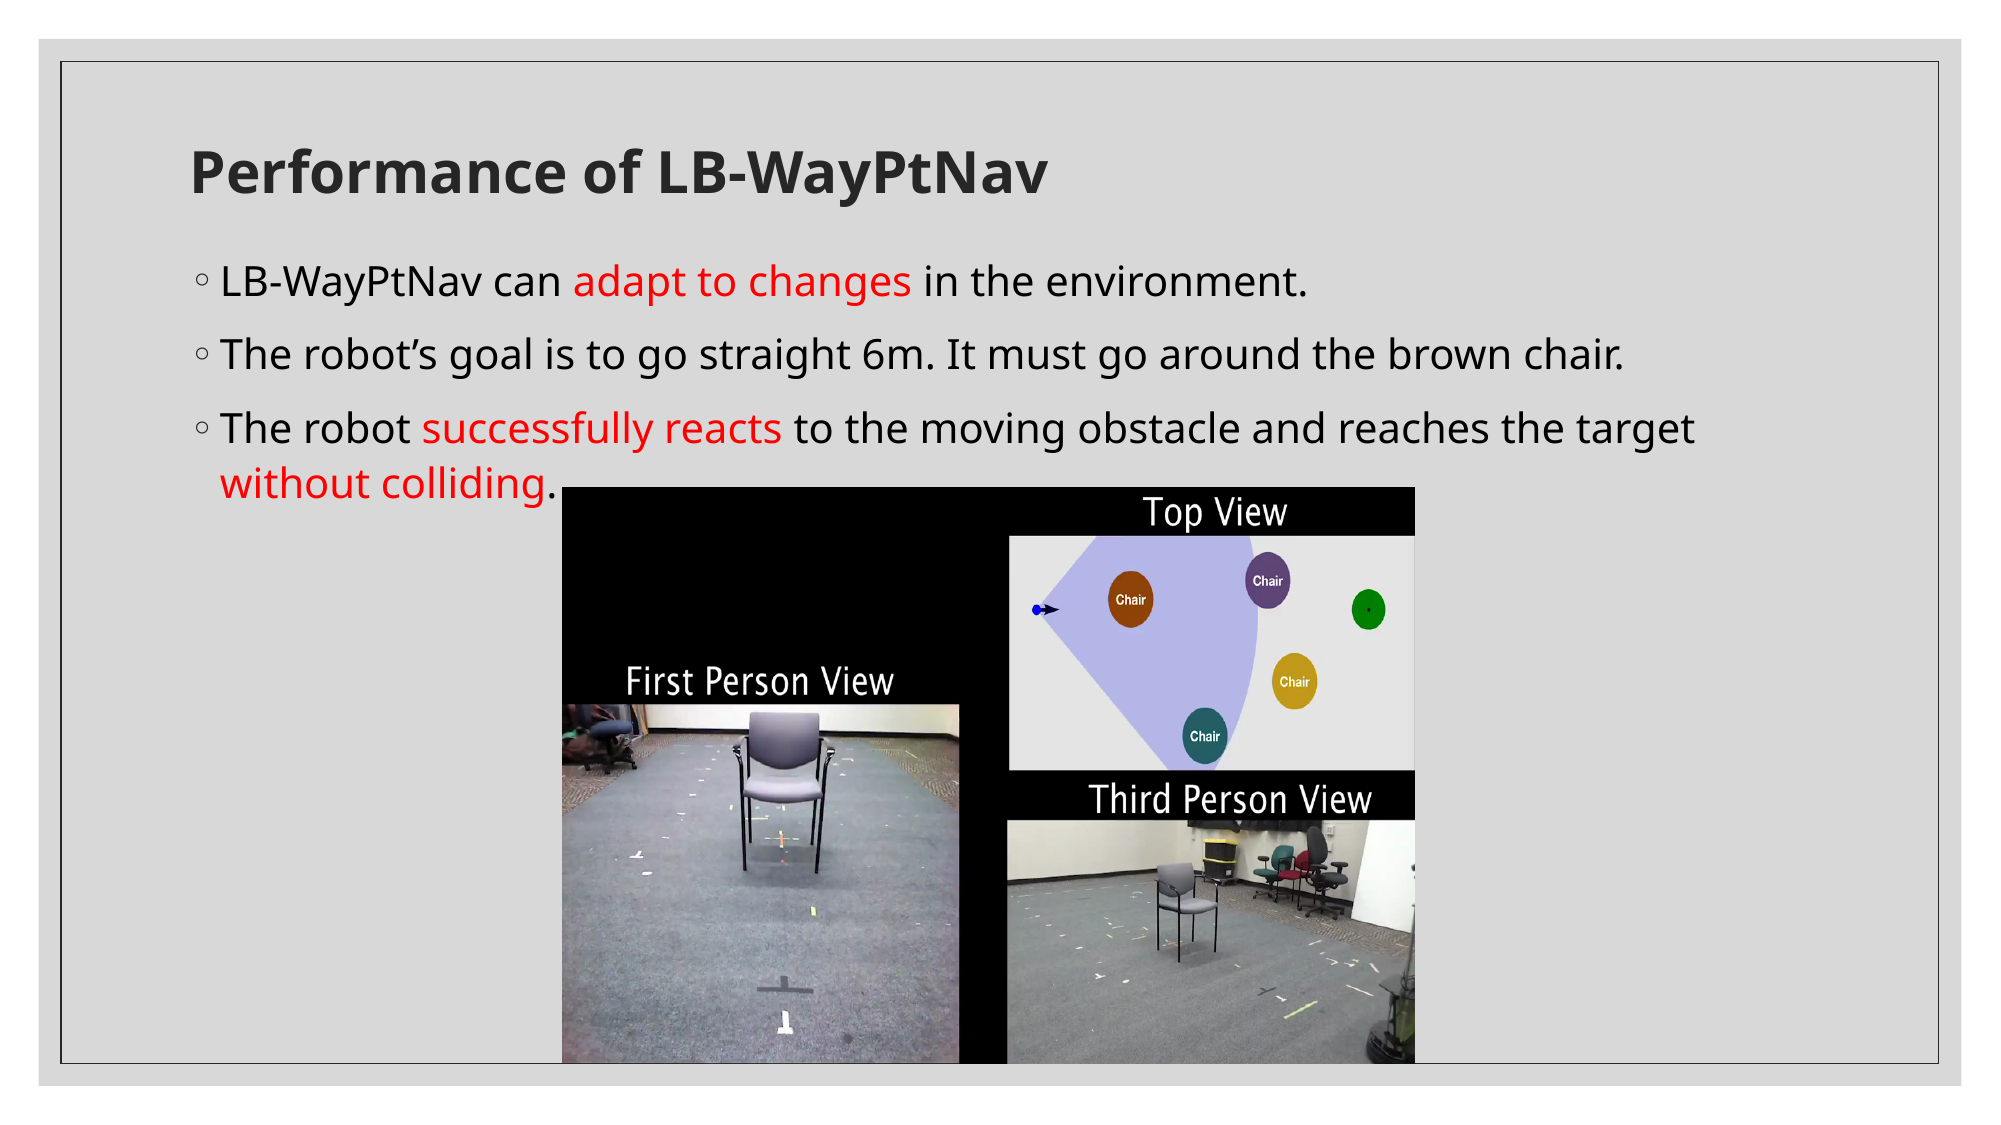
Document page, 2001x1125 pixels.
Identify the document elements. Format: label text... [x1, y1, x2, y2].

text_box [561, 486, 1415, 1065]
title Performance of LB-WayPtNav [174, 62, 1825, 242]
list LB-WayPtNav can adapt to changes in the environment. The robot’s goal is to go straight 6m. It must go around the brown chair. The robot successfully reacts to the moving obstacle and reaches the target without colliding. [174, 242, 1872, 874]
